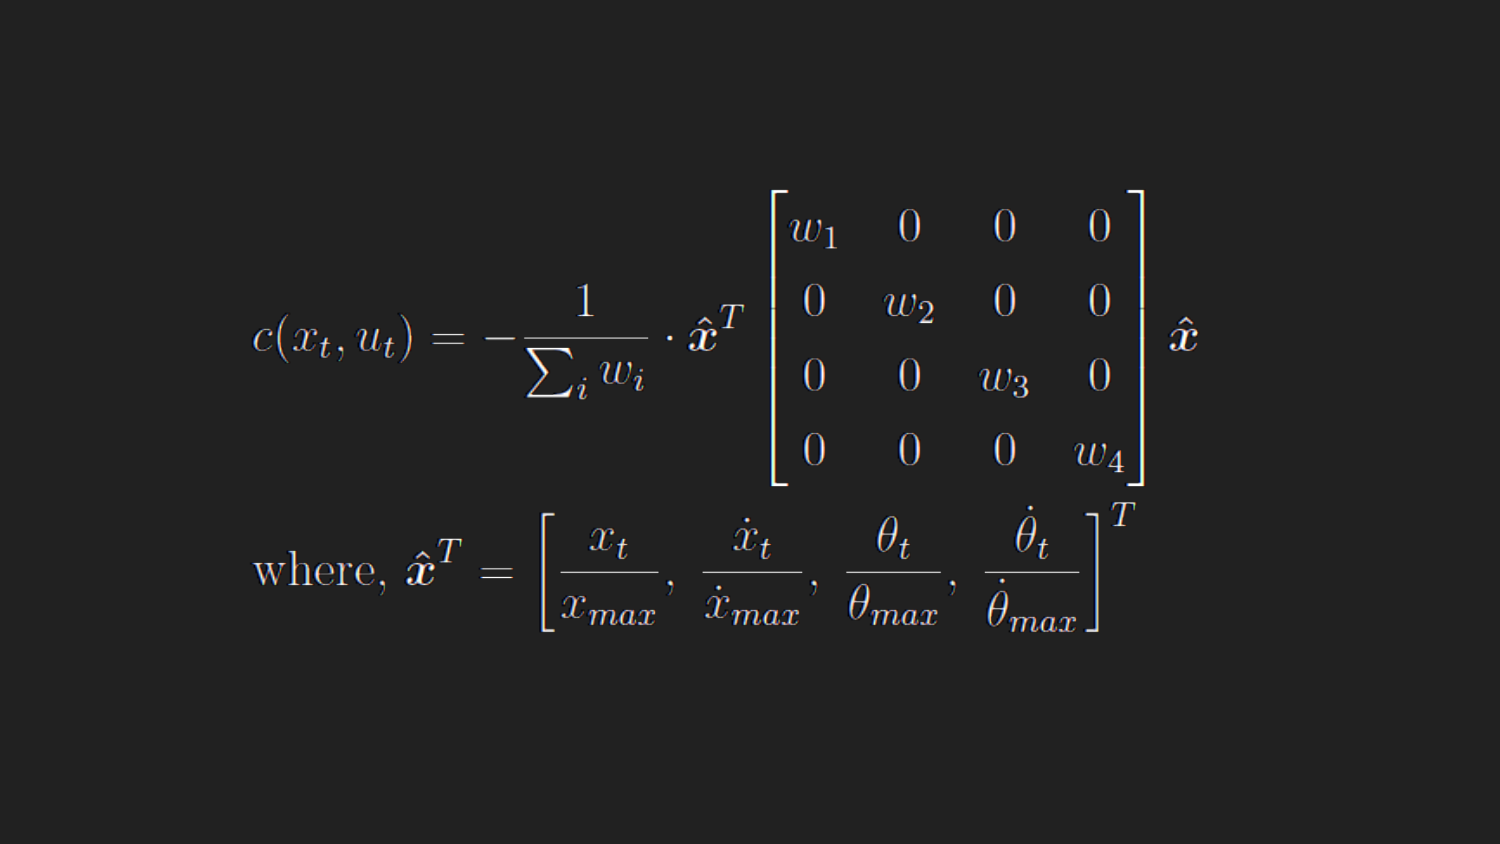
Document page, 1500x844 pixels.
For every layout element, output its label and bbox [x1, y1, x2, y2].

picture [66, 145, 1326, 662]
